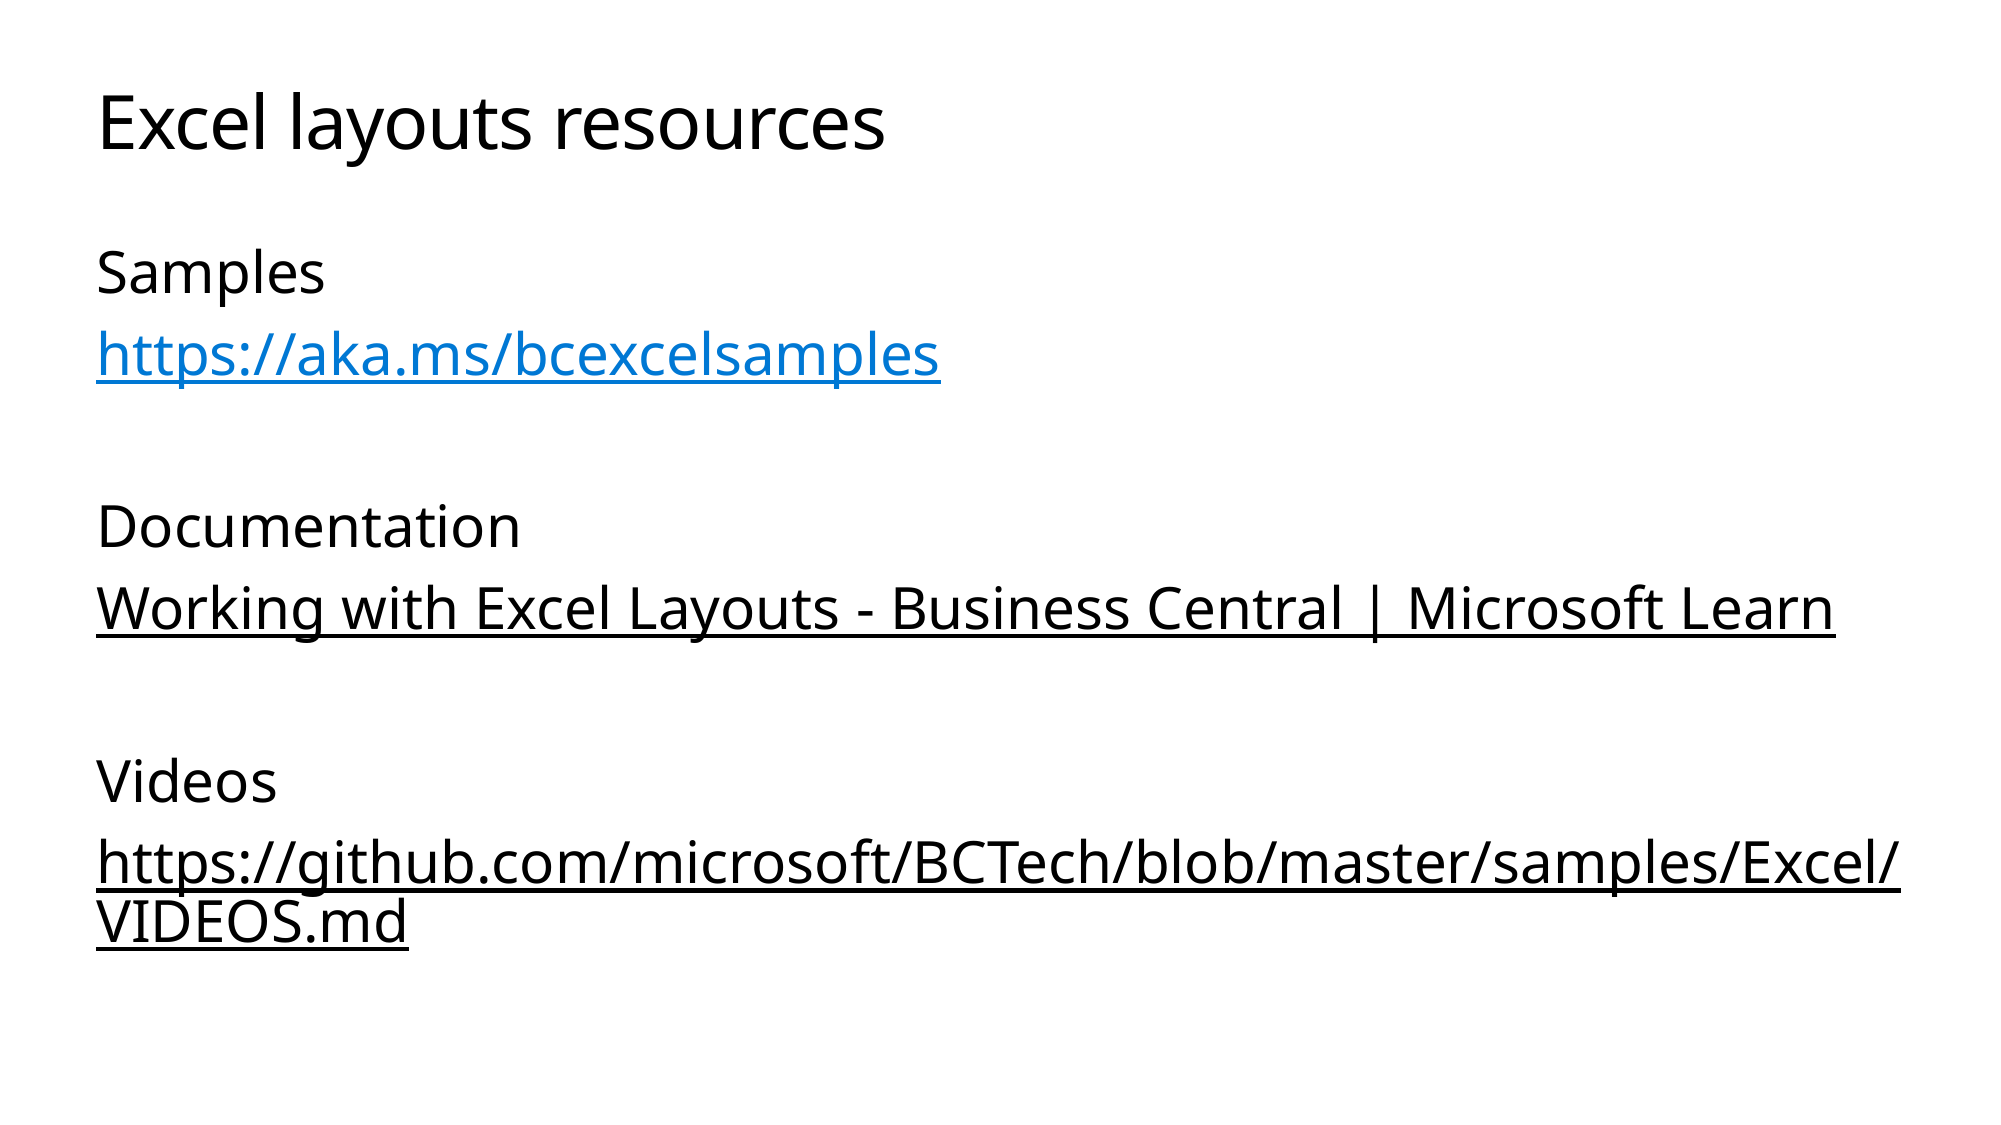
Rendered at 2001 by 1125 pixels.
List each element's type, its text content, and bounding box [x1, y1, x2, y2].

list Samples https://aka.ms/bcexcelsamples Documentation Working with Excel Layouts - Business Central | Microsoft Learn Videos https://github.com/microsoft/BCTech/blob/master/samples/Excel/VIDEOS.md [96, 235, 1904, 1125]
title Excel layouts resources [96, 75, 1904, 166]
